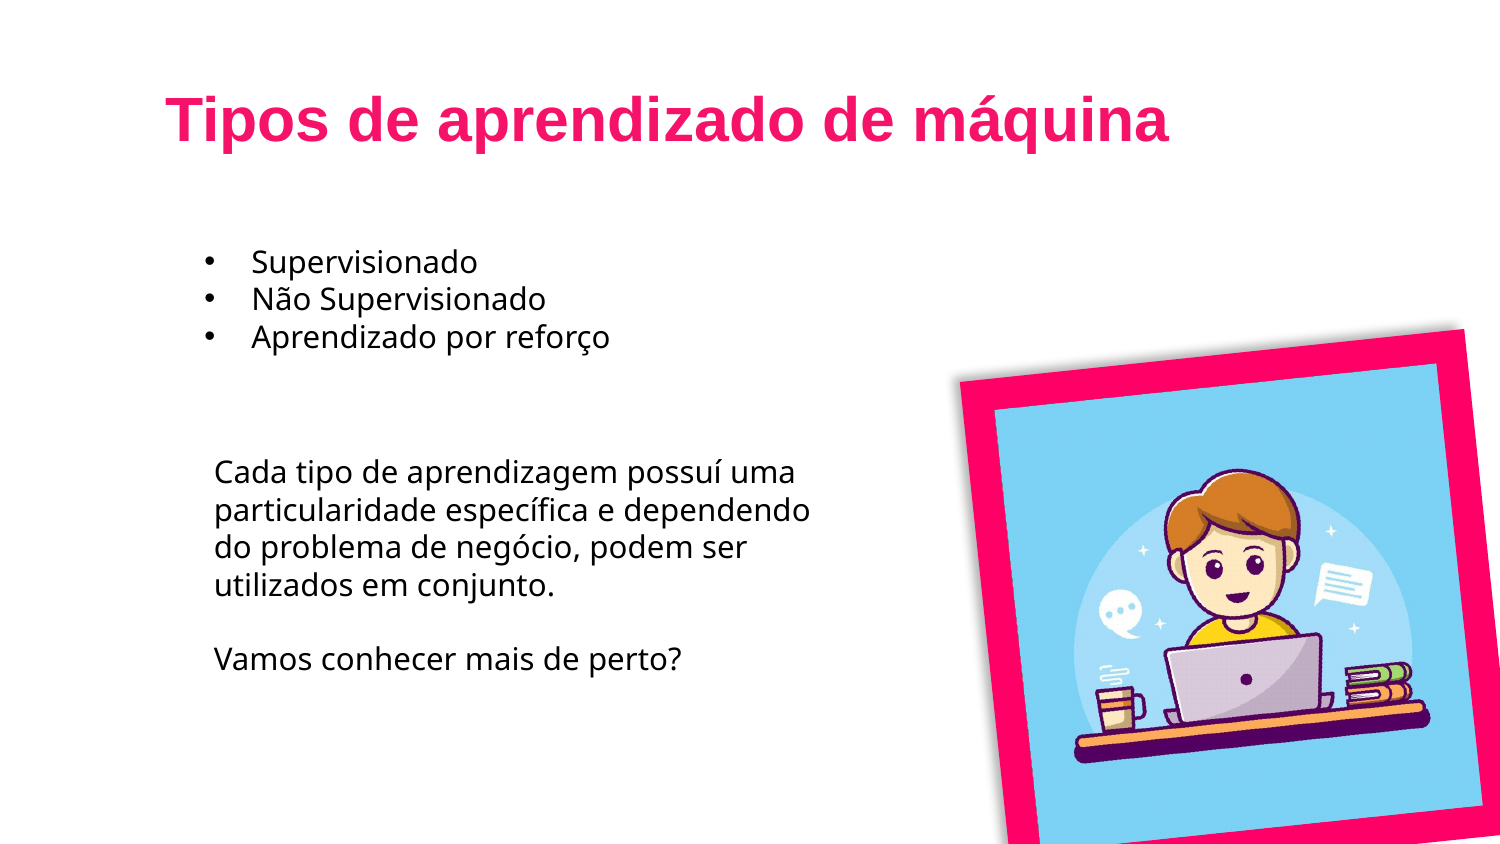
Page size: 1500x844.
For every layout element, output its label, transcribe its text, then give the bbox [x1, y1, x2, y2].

picture [995, 364, 1482, 844]
text_box Cada tipo de aprendizagem possuí uma particularidade específica e dependendo do problema de negócio, podem ser utilizados em conjunto. Vamos conhecer mais de perto? [213, 444, 823, 685]
text_box Supervisionado Não Supervisionado Aprendizado por reforço [204, 234, 832, 362]
text_box Tipos de aprendizado de máquina [149, 71, 1228, 162]
